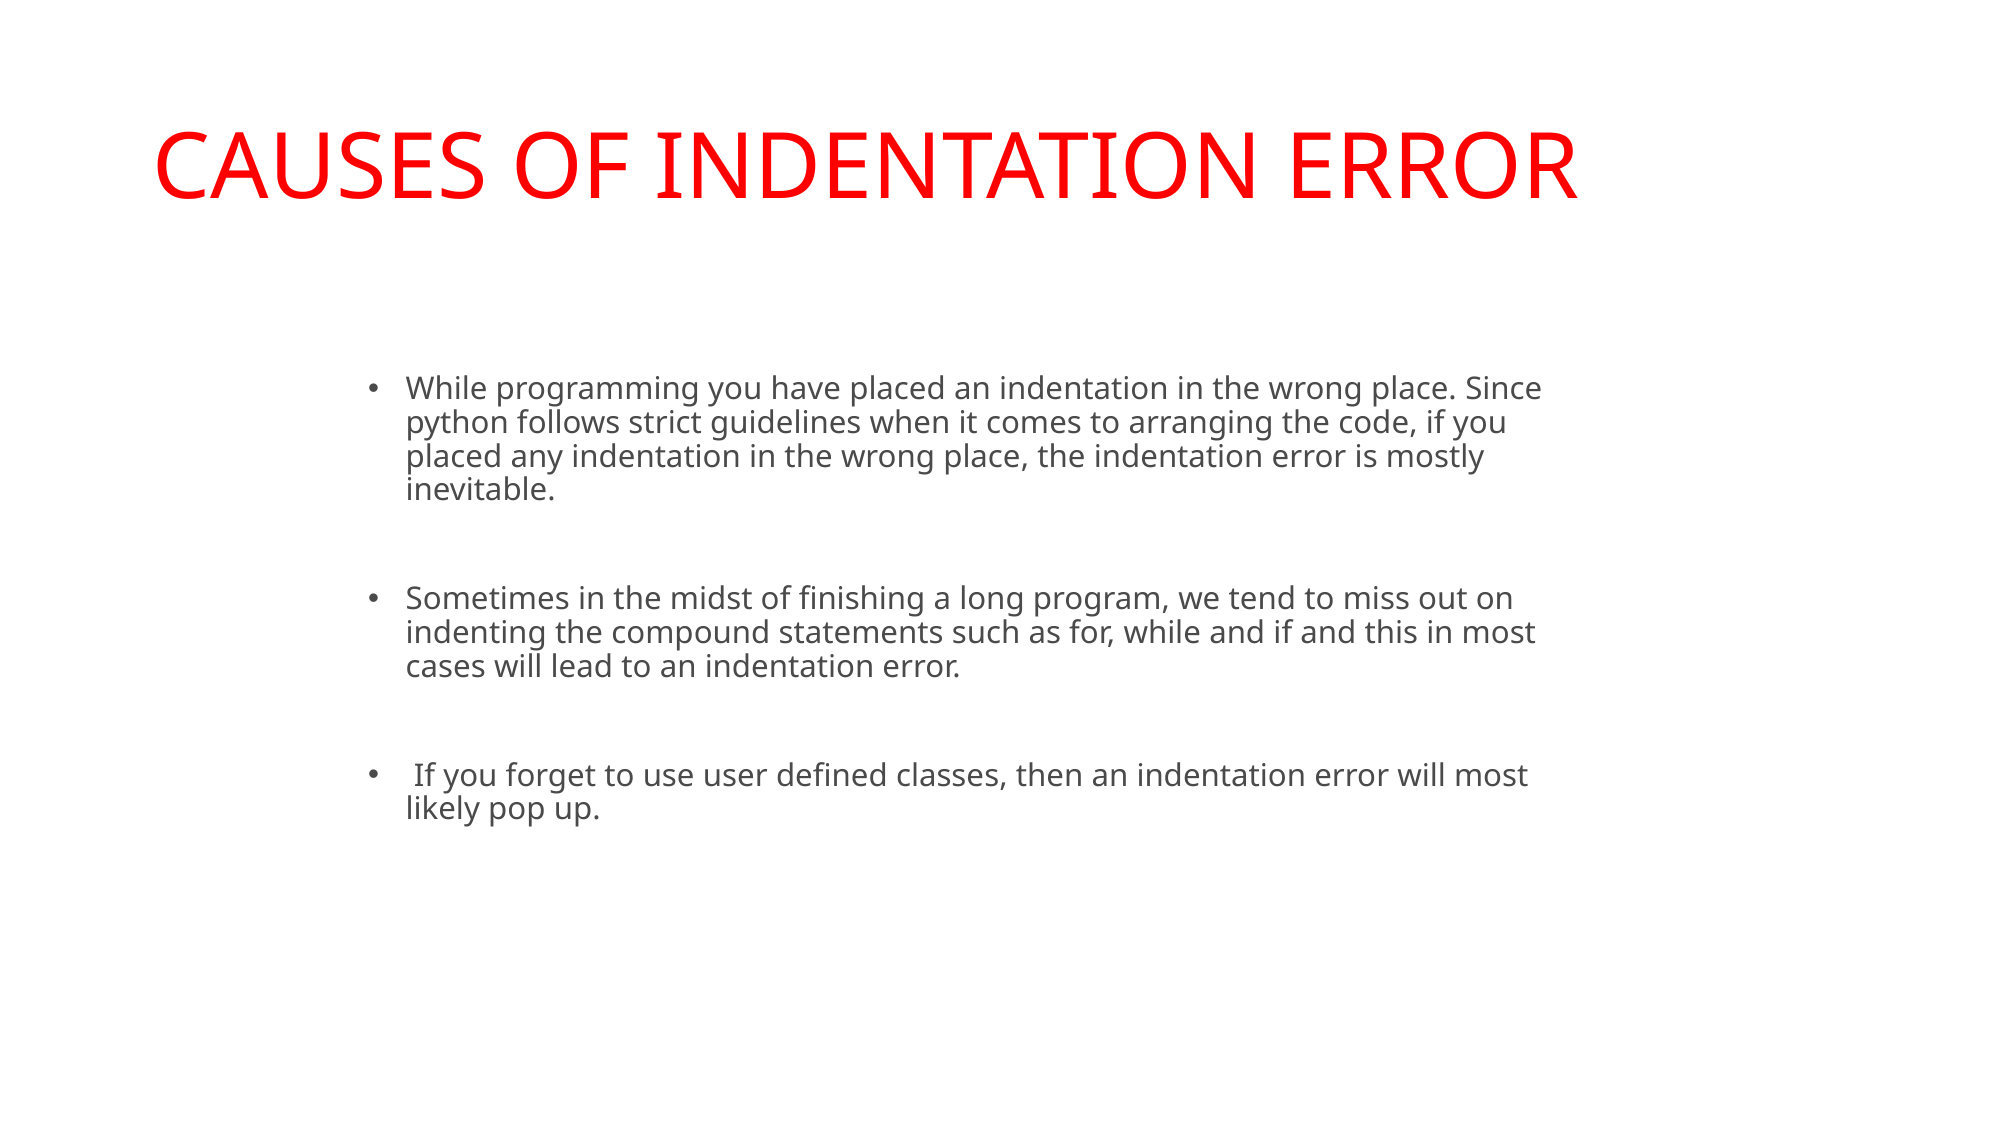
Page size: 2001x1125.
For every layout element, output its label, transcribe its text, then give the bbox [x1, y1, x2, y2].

list While programming you have placed an indentation in the wrong place. Since python follows strict guidelines when it comes to arranging the code, if you placed any indentation in the wrong place, the indentation error is mostly inevitable. Sometimes in the midst of finishing a long program, we tend to miss out on indenting the compound statements such as for, while and if and this in most cases will lead to an indentation error. If you forget to use user defined classes, then an indentation error will most likely pop up. [353, 365, 1562, 901]
title CAUSES OF INDENTATION ERROR [137, 59, 1863, 278]
